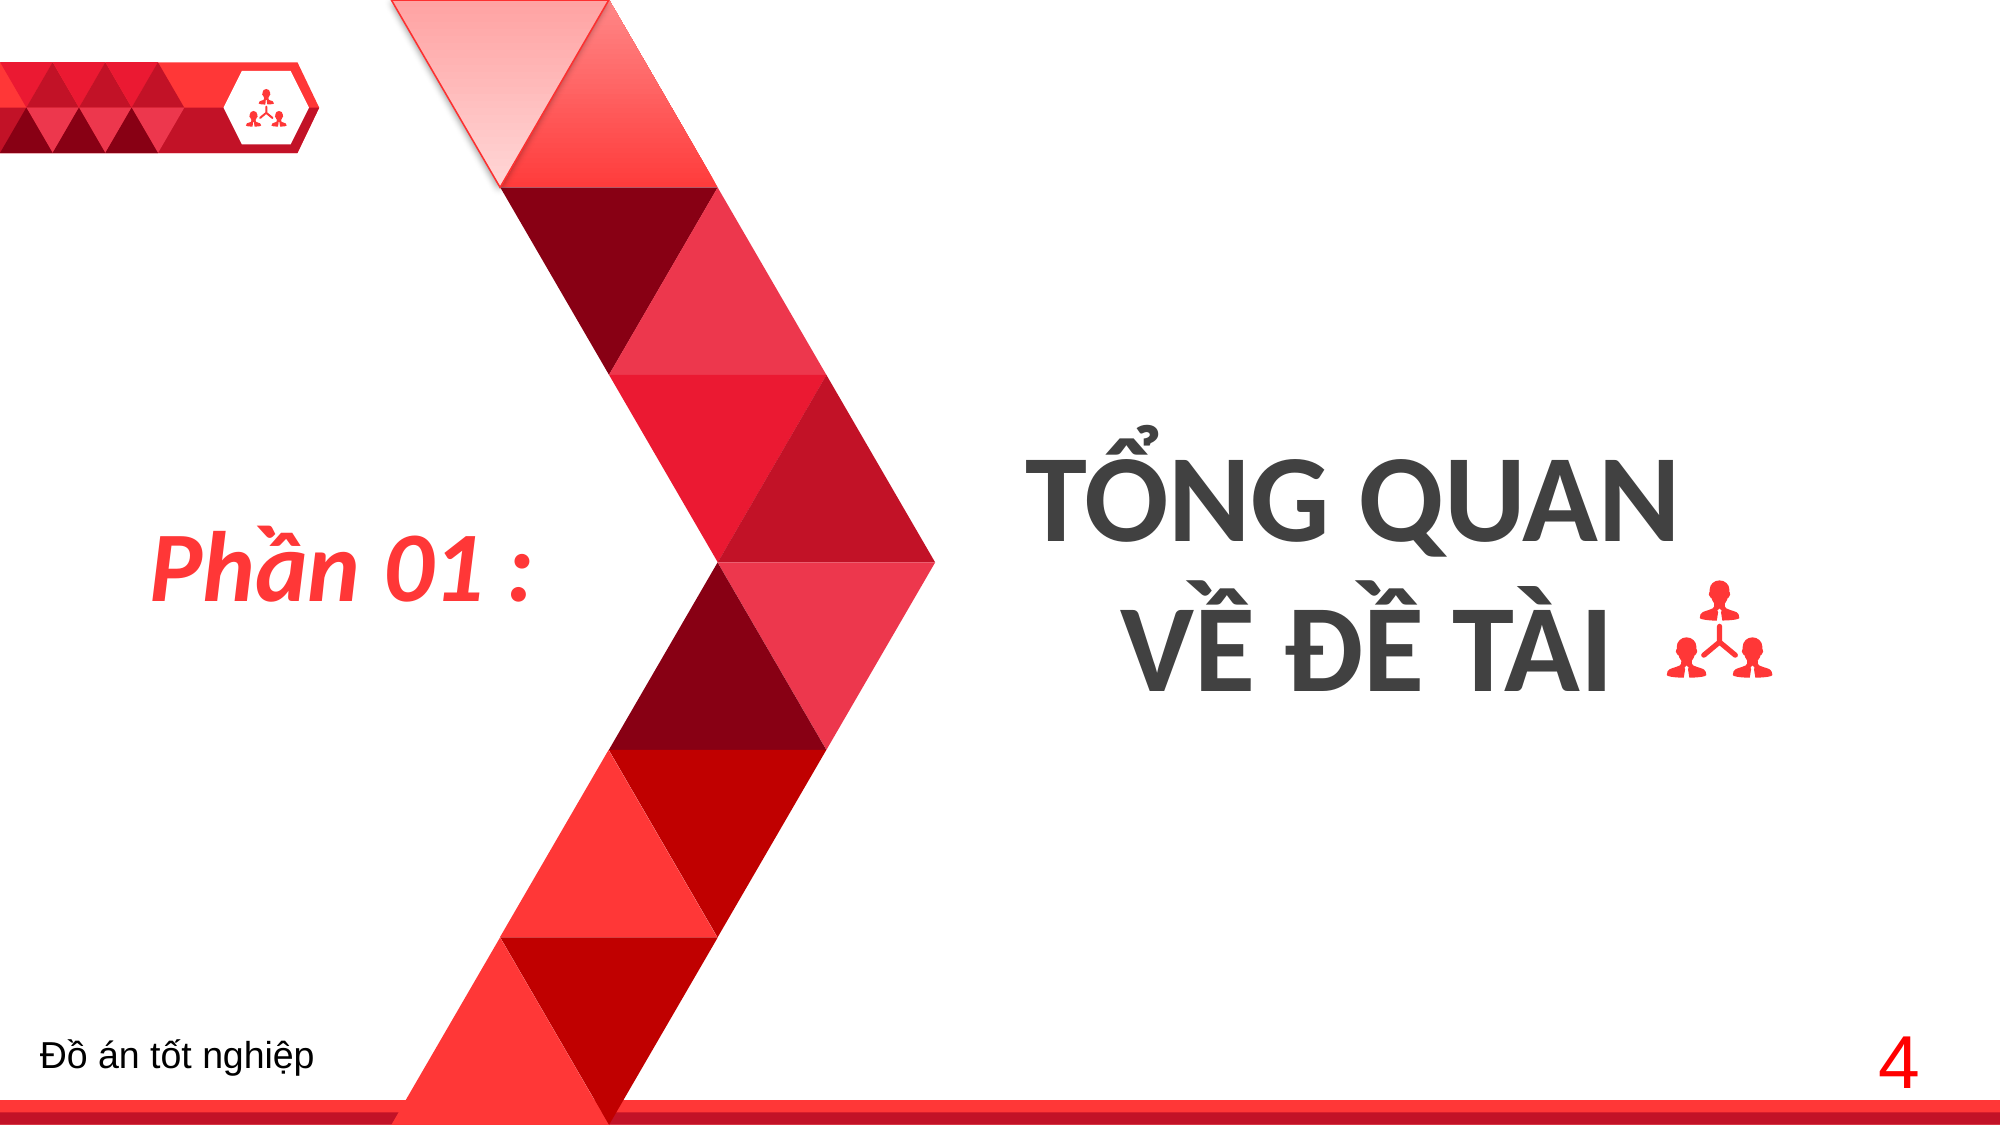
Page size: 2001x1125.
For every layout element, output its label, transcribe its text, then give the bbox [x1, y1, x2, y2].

text_box Phần 01 : [134, 494, 386, 629]
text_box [391, 0, 936, 1125]
text_box Đồ án tốt nghiệp [24, 1023, 386, 1084]
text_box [962, 409, 1773, 888]
text_box 4 [941, 1005, 1936, 1111]
